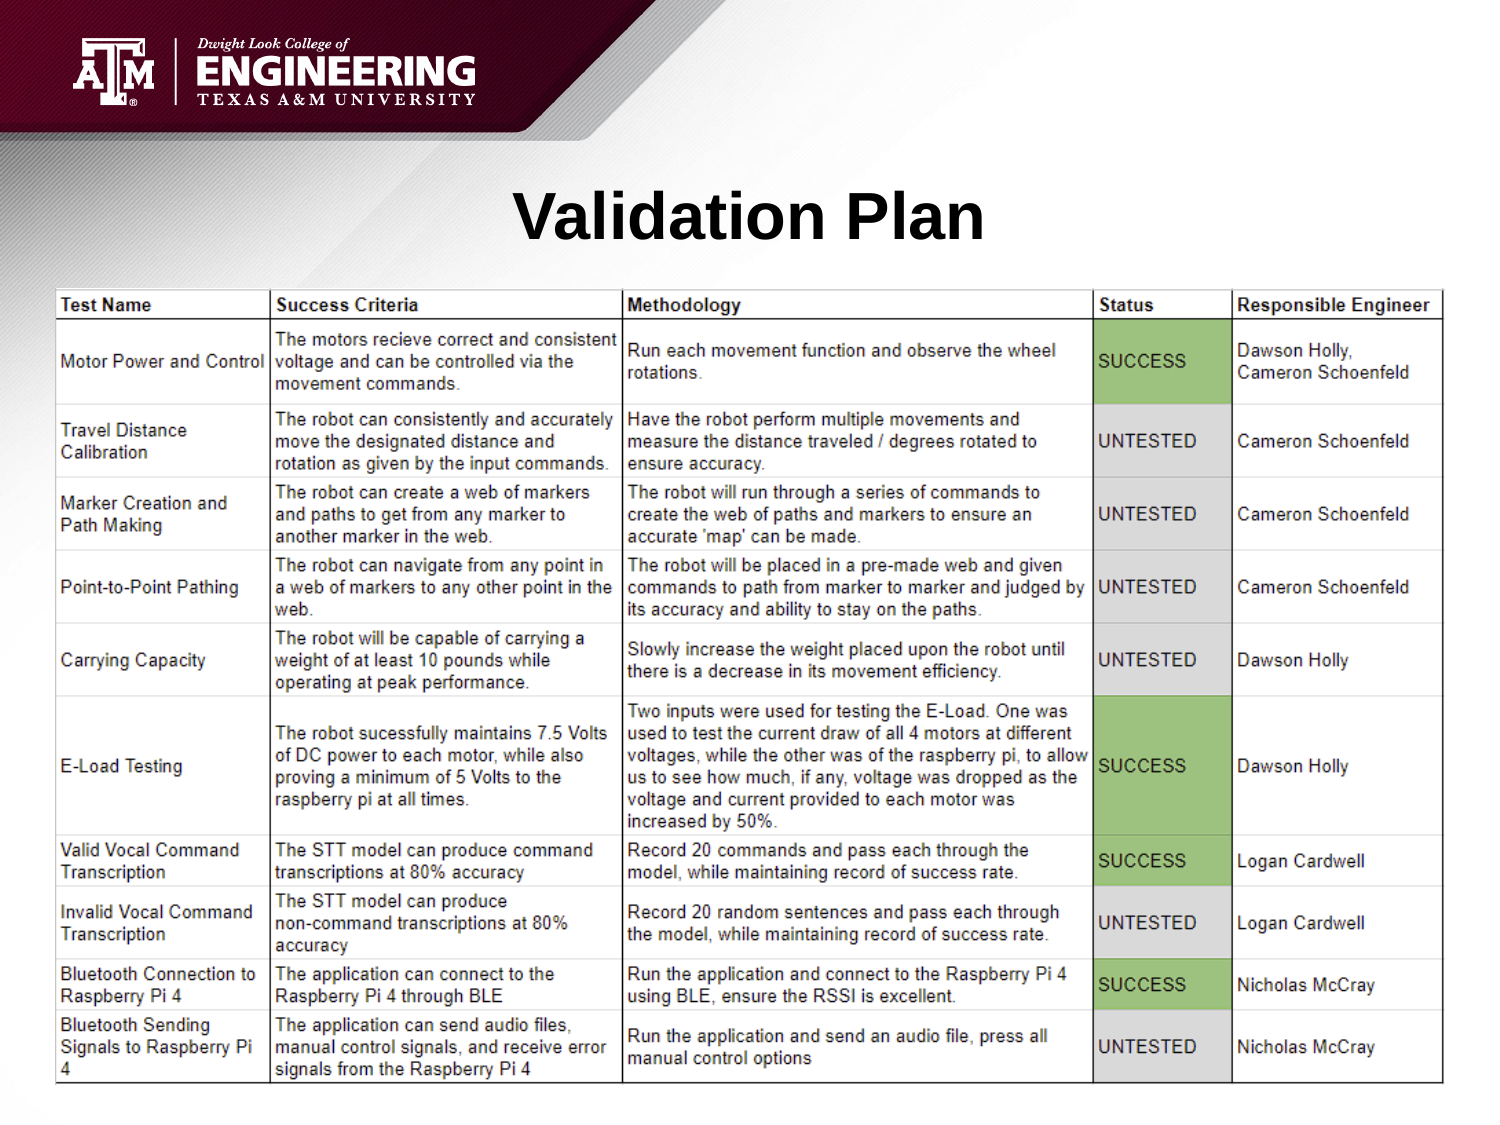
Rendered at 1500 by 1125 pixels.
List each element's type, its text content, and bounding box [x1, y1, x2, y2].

title Validation Plan [75, 147, 1425, 279]
picture [0, 0, 1500, 1125]
